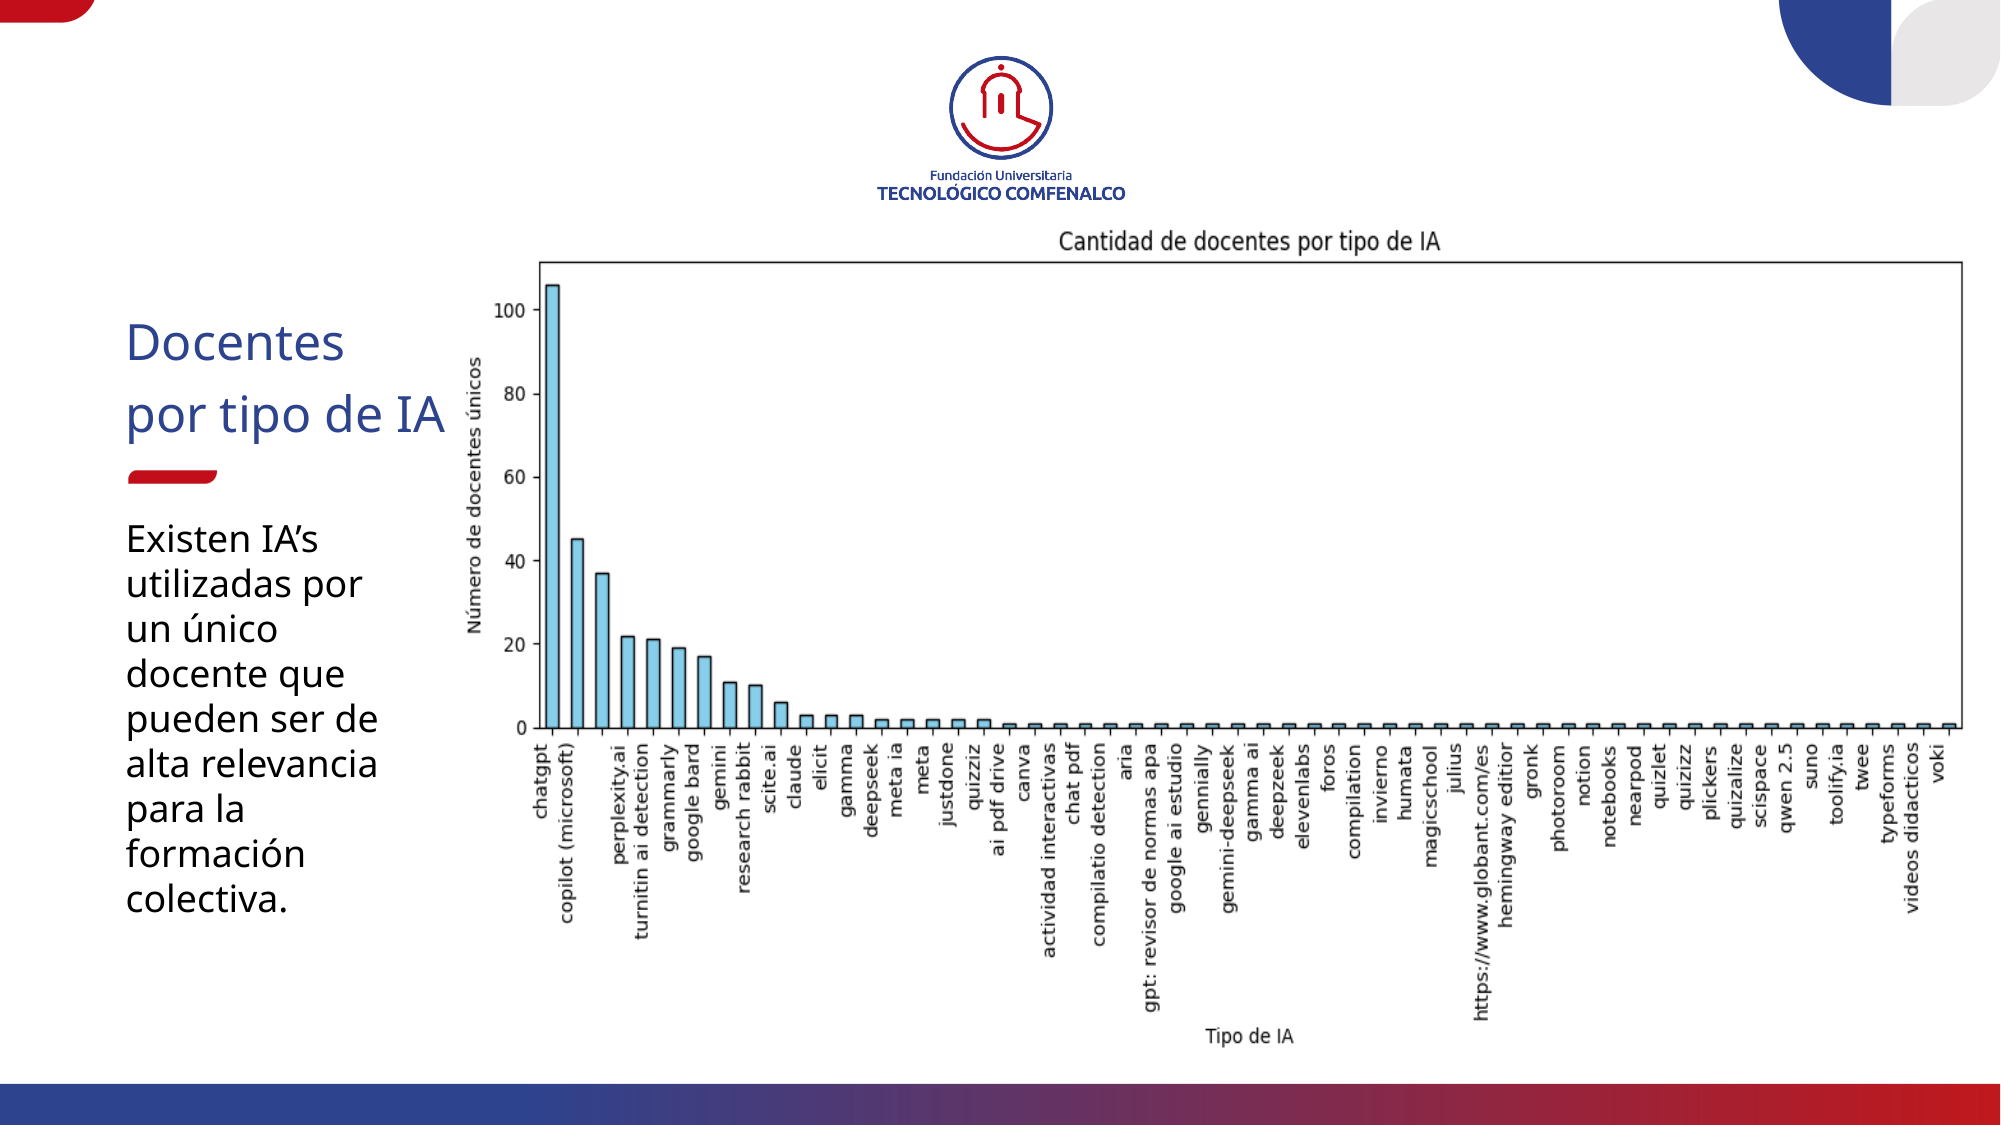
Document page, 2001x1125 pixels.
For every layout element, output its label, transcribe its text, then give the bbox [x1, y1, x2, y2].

text_box Docentes por tipo de IA [110, 287, 455, 450]
text_box Existen IA’s utilizadas por un único docente que pueden ser de alta relevancia para la formación colectiva. [110, 507, 410, 819]
picture [0, 0, 2001, 1125]
